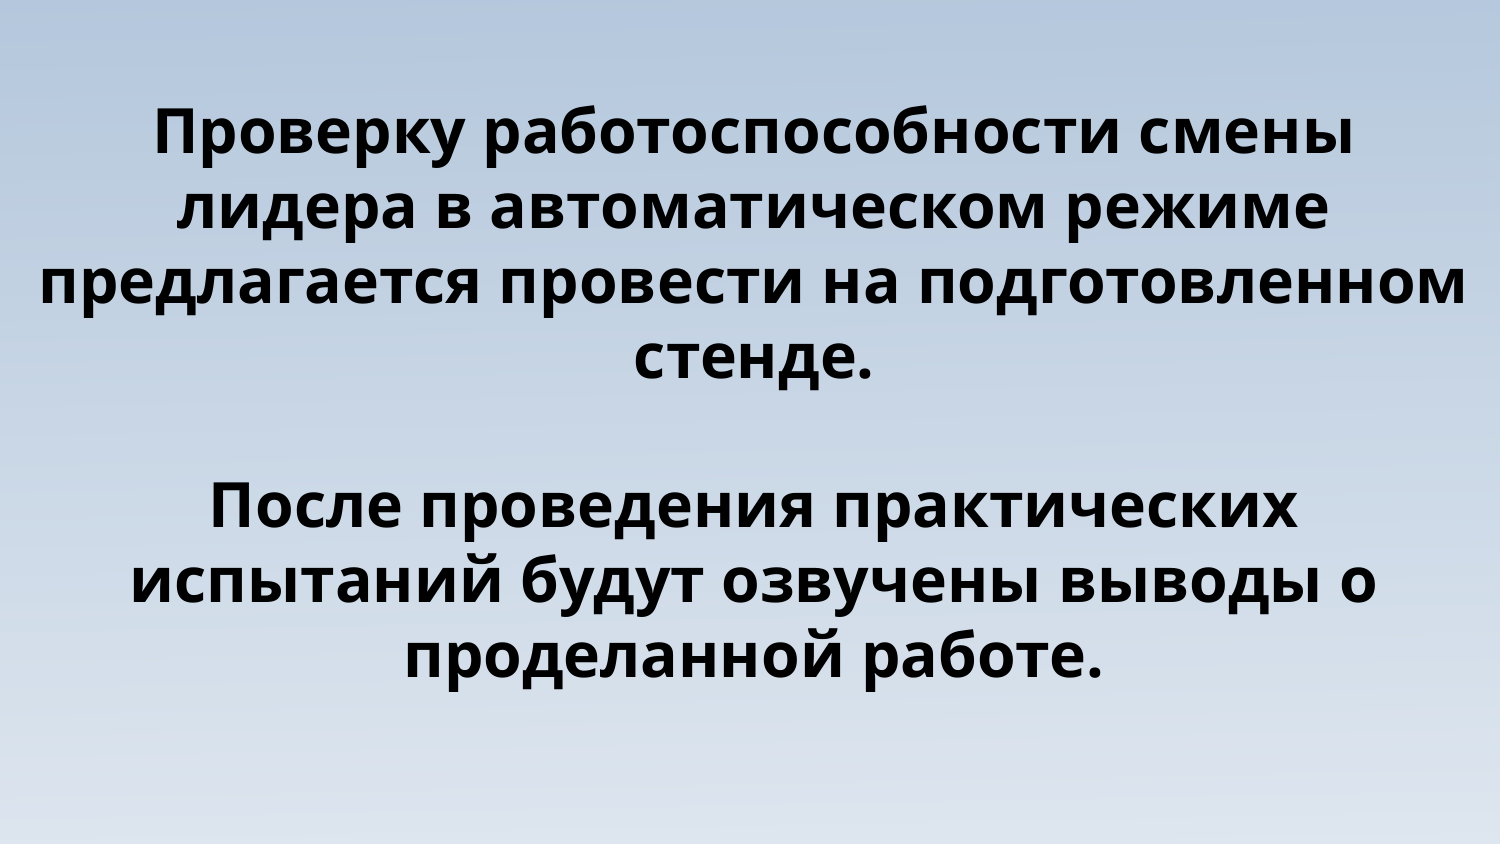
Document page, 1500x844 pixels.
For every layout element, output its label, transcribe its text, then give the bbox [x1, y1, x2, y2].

text_box Проверку работоспособности смены лидера в автоматическом режиме предлагается провести на подготовленном стенде. После проведения практических испытаний будут озвучены выводы о проделанной работе. [29, 29, 1480, 827]
